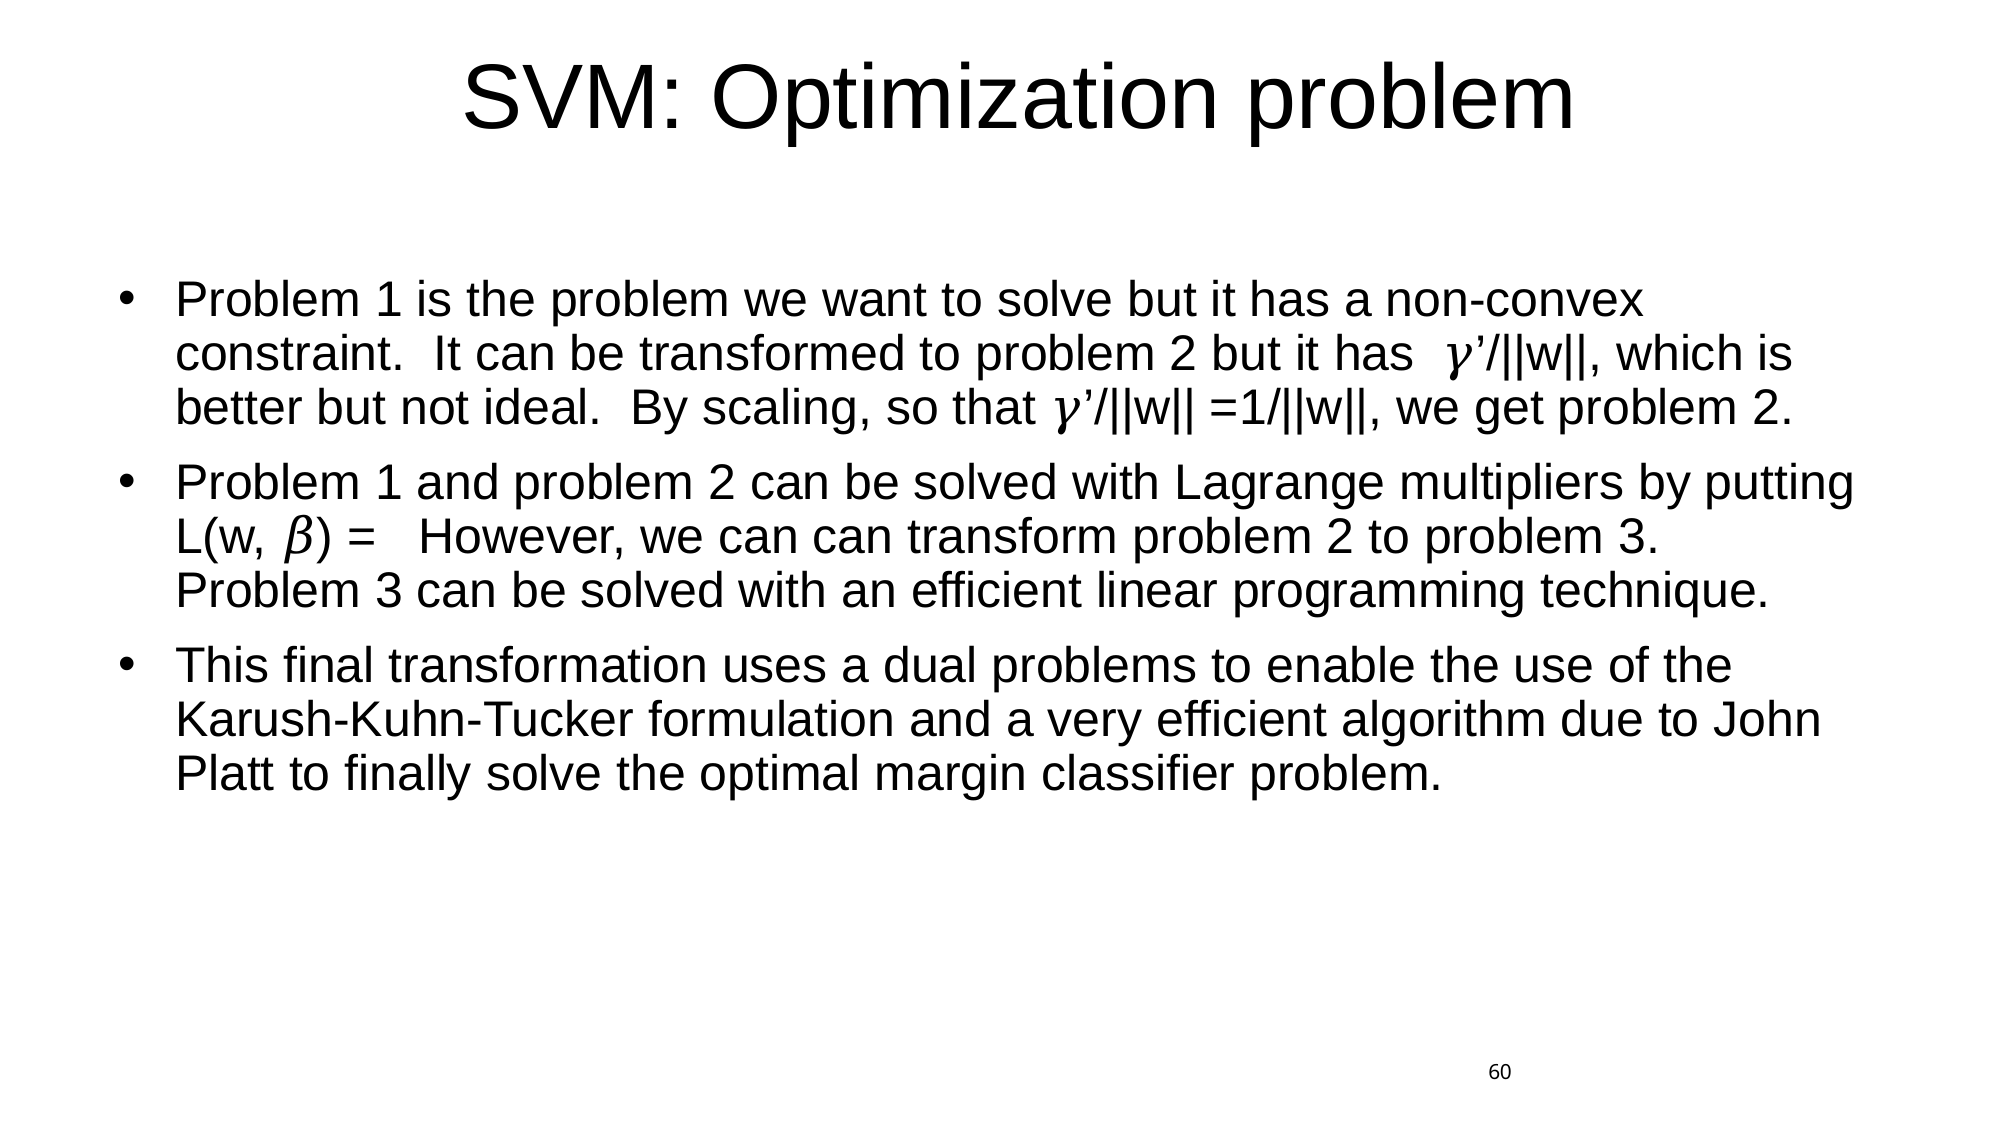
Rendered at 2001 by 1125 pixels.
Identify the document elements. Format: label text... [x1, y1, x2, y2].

title SVM: Optimization problem [69, 28, 1970, 171]
slide_number 60 [1325, 1042, 1675, 1103]
